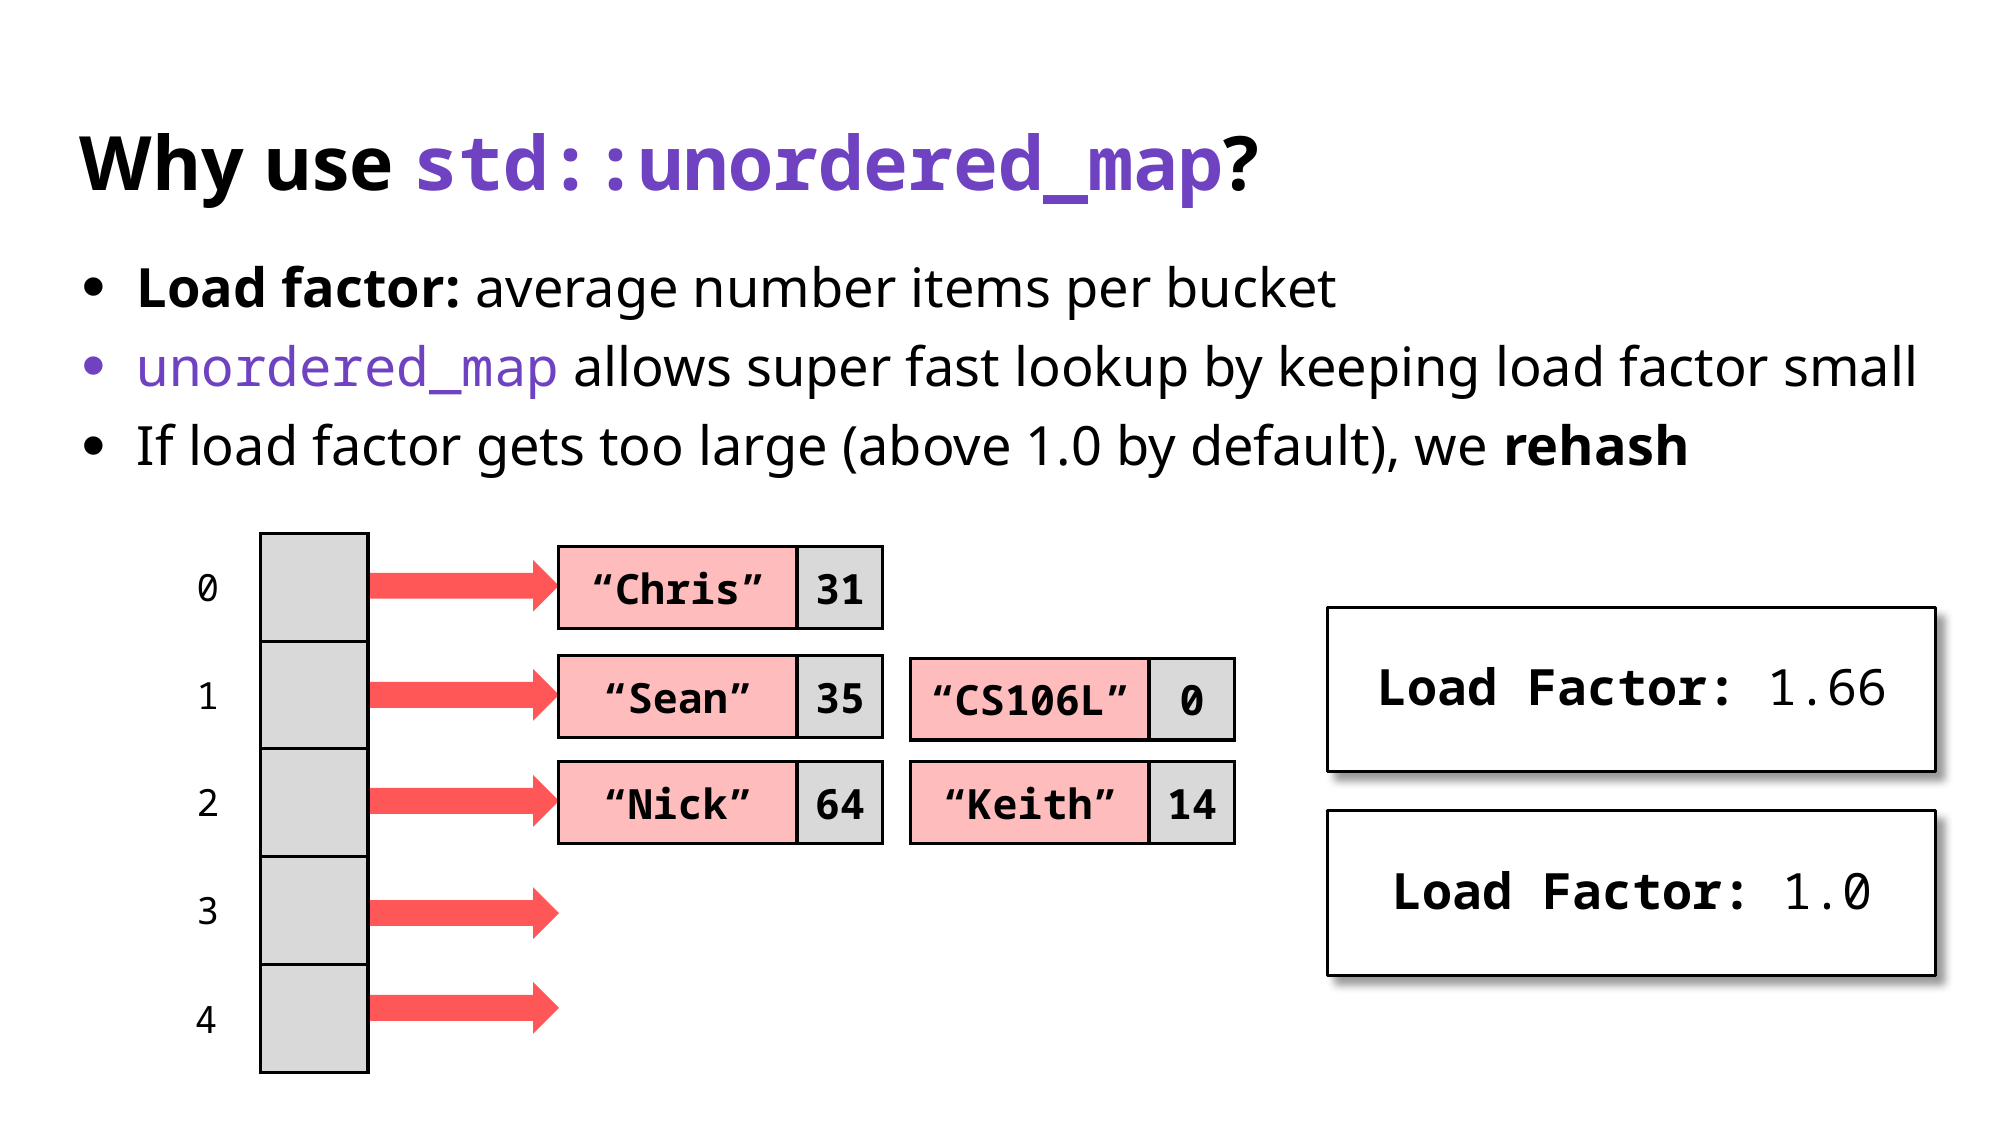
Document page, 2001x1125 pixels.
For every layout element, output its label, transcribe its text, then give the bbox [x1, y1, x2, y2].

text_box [181, 640, 369, 747]
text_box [558, 761, 884, 845]
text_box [181, 855, 369, 964]
text_box [370, 665, 557, 725]
list Load factor: average number items per bucket unordered_map allows super fast lookup by keeping load factor small If load factor gets too large (above 1.0 by default), we rehash [64, 252, 1936, 1038]
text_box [64, 964, 369, 1074]
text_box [558, 546, 884, 629]
text_box Load Factor: 1.0 [1327, 810, 1936, 976]
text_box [558, 655, 884, 739]
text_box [910, 761, 1236, 845]
text_box [370, 556, 557, 616]
text_box [370, 771, 557, 831]
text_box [910, 657, 1236, 741]
text_box Load Factor: 1.66 [1327, 607, 1936, 772]
title Why use std::unordered_map? [64, 103, 1936, 230]
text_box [181, 747, 369, 855]
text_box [181, 532, 369, 640]
